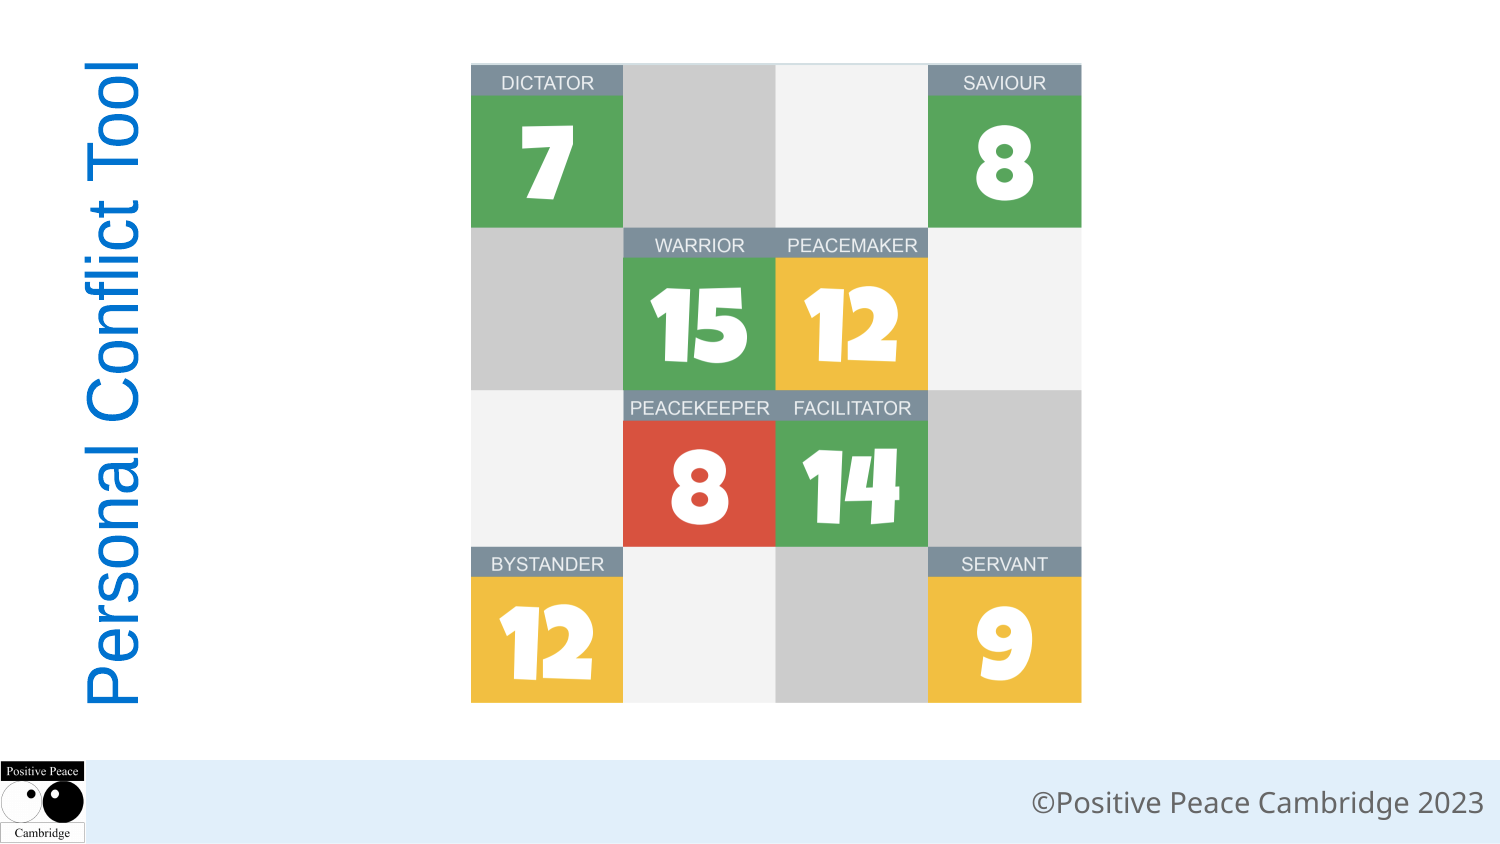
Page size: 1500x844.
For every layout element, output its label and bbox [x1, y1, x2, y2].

picture [0, 760, 86, 844]
picture [471, 62, 1083, 704]
